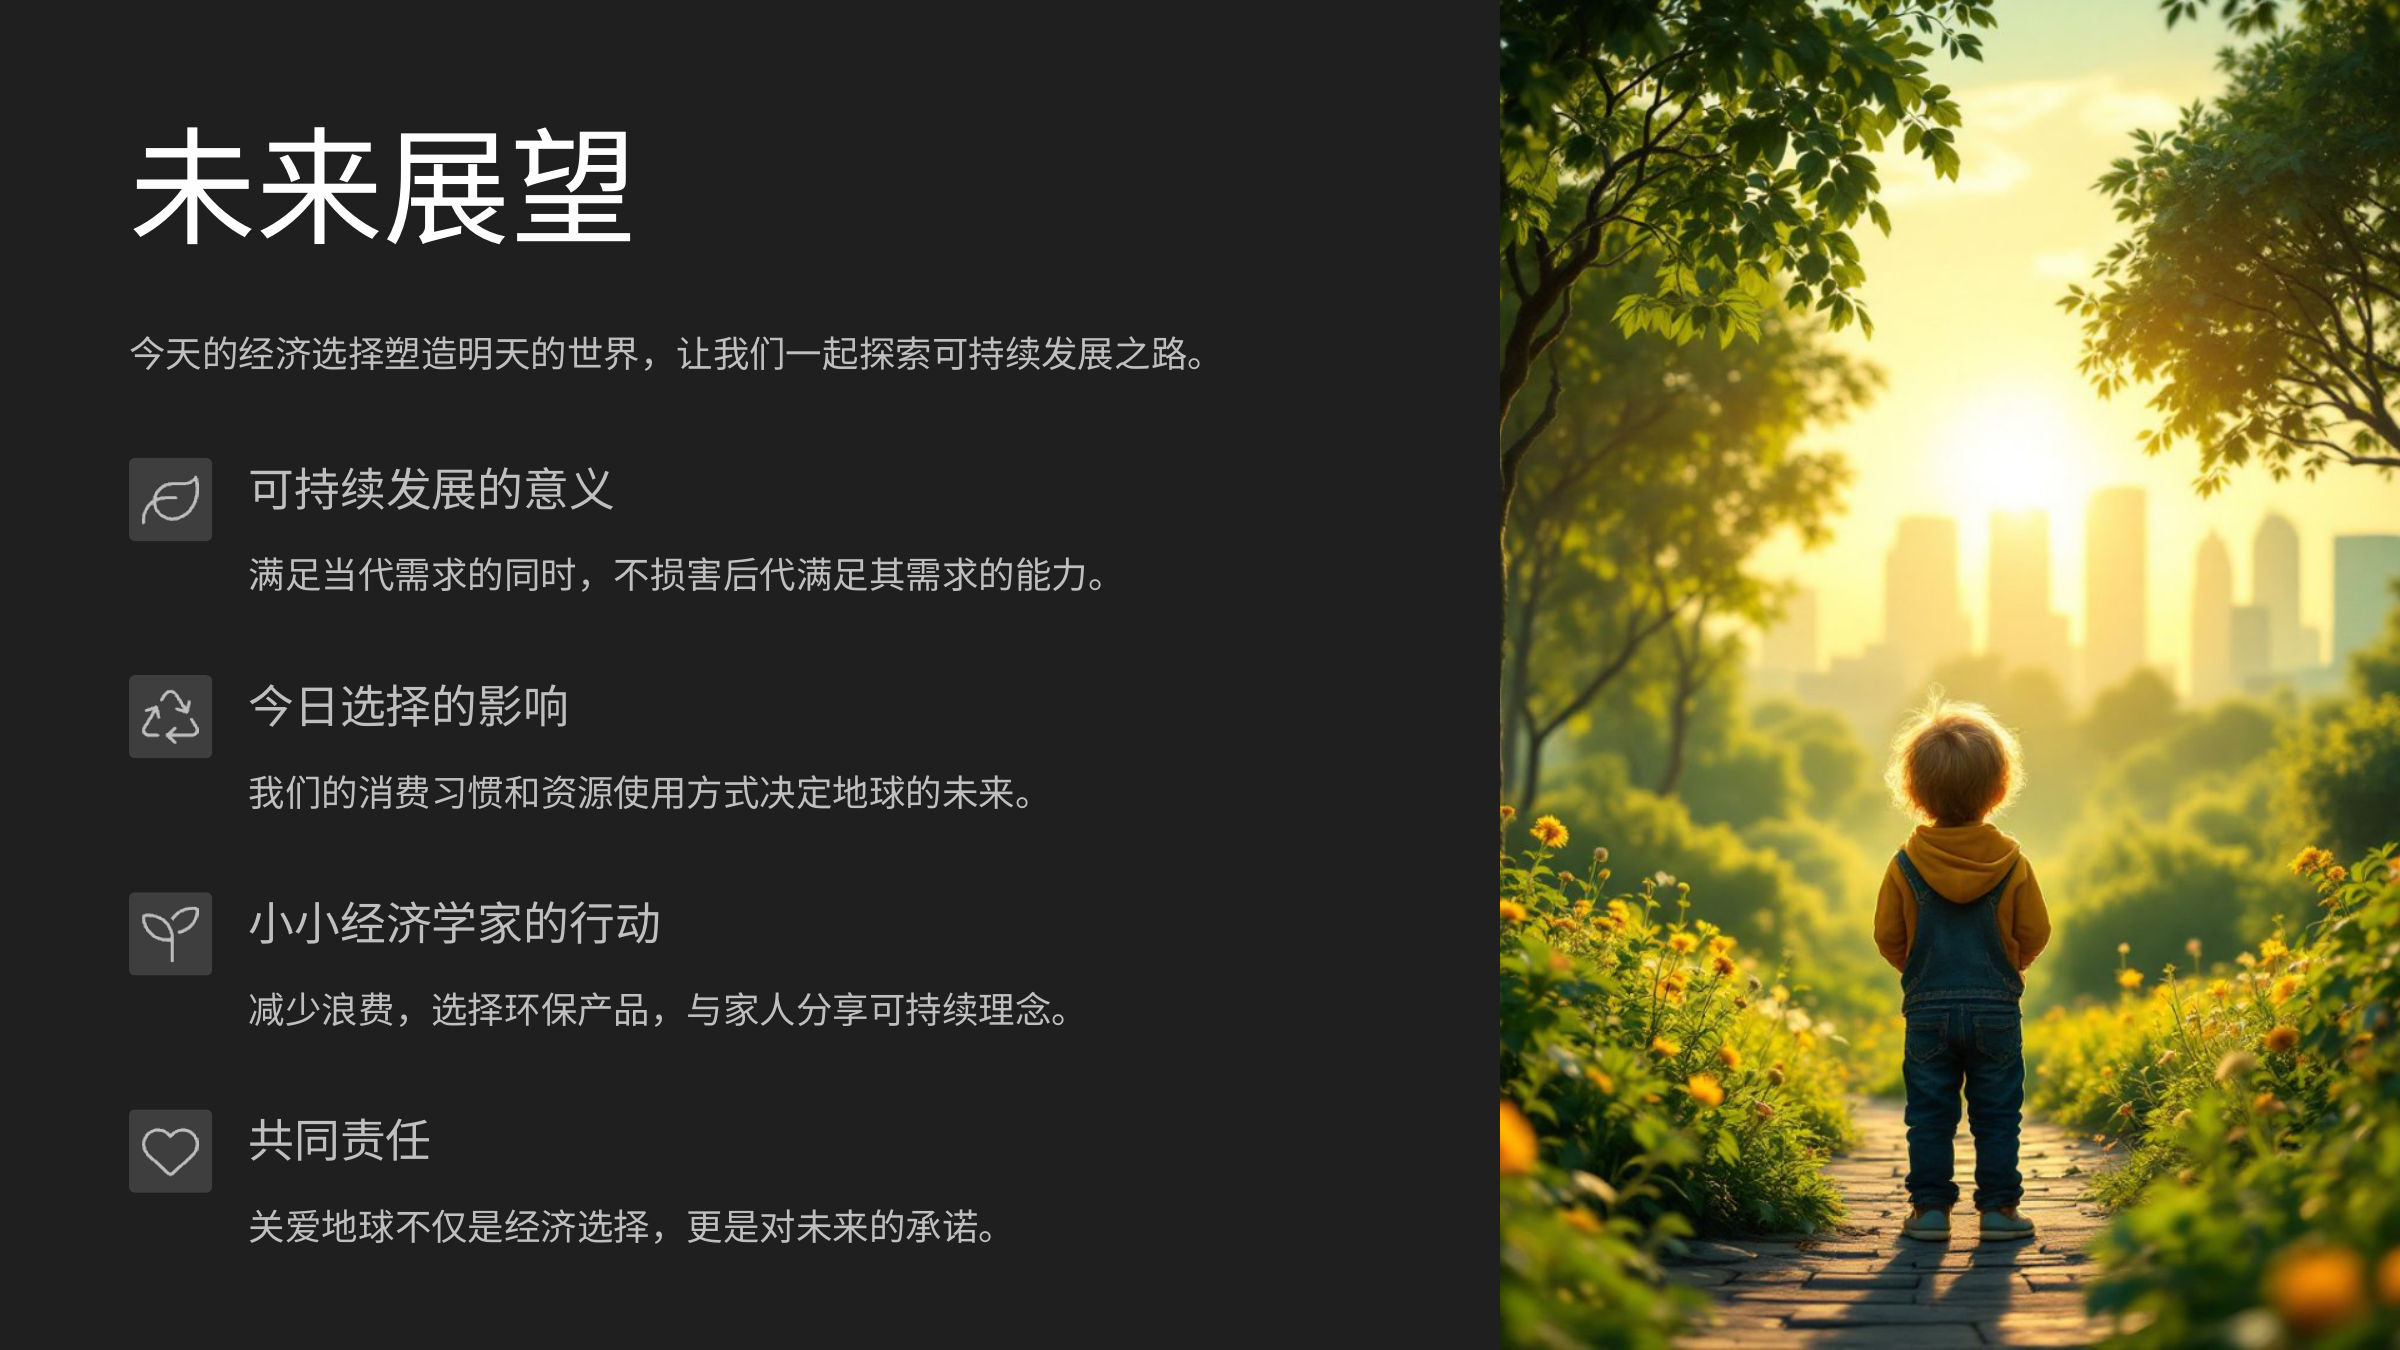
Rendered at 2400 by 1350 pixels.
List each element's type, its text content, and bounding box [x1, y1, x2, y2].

text_box [129, 675, 213, 759]
picture [142, 682, 199, 752]
text_box [129, 892, 213, 976]
picture [1499, 0, 2400, 1350]
text_box 减少浪费，选择环保产品，与家人分享可持续理念。 [248, 972, 1371, 1032]
text_box 关爱地球不仅是经济选择，更是对未来的承诺。 [248, 1189, 1371, 1249]
text_box 我们的消费习惯和资源使用方式决定地球的未来。 [248, 755, 1371, 814]
picture [142, 464, 199, 535]
text_box 可持续发展的意义 [249, 457, 711, 516]
text_box 满足当代需求的同时，不损害后代满足其需求的能力。 [248, 537, 1371, 597]
text_box 共同责任 [249, 1109, 711, 1168]
picture [142, 1116, 199, 1186]
text_box 今日选择的影响 [249, 675, 711, 733]
text_box [129, 1109, 213, 1193]
text_box 小小经济学家的行动 [249, 892, 711, 950]
text_box 今天的经济选择塑造明天的世界，让我们一起探索可持续发展之路。 [129, 316, 1371, 375]
text_box [129, 457, 213, 542]
text_box 未来展望 [129, 101, 1371, 261]
picture [142, 899, 199, 969]
